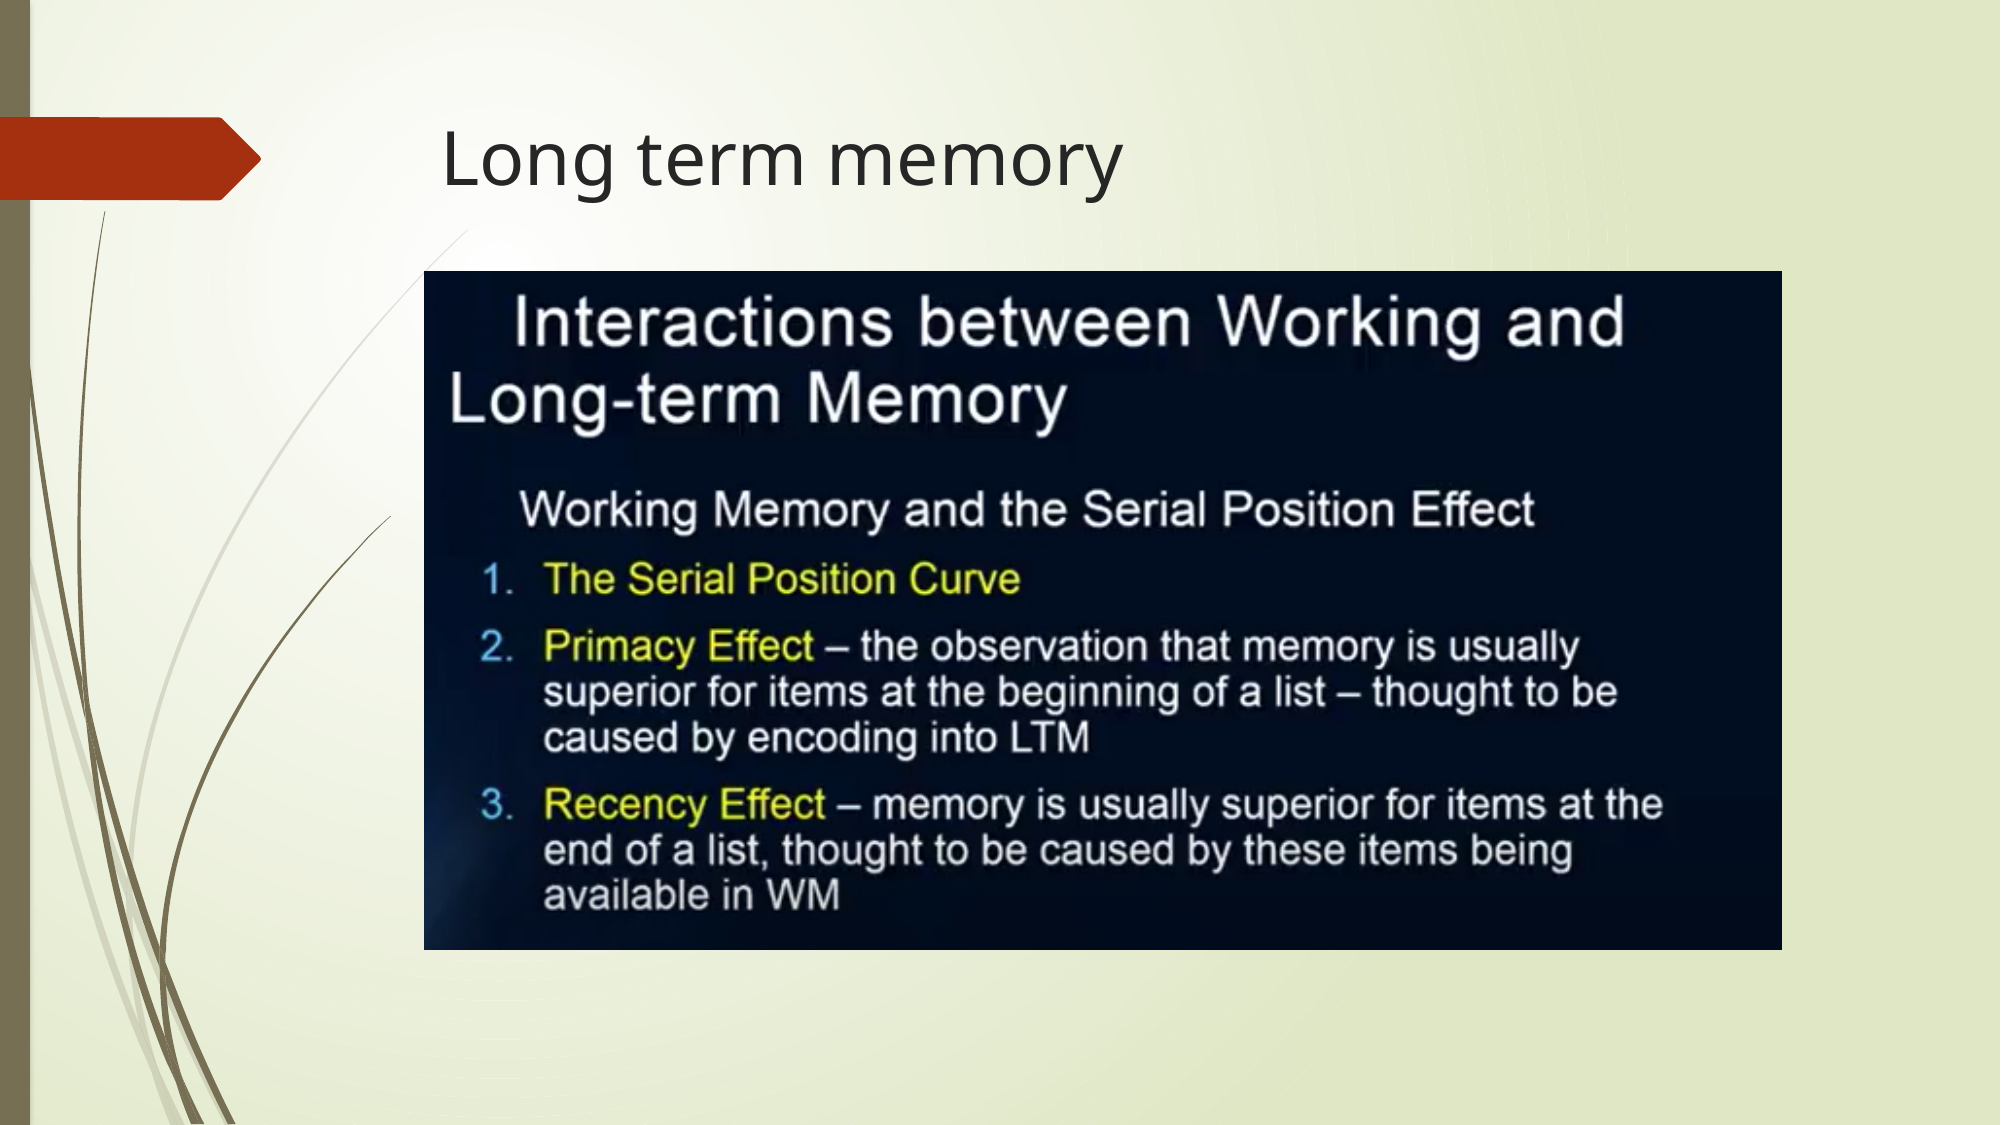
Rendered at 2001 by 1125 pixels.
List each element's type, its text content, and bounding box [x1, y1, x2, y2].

picture [424, 271, 1782, 951]
title Long term memory [425, 102, 1888, 313]
